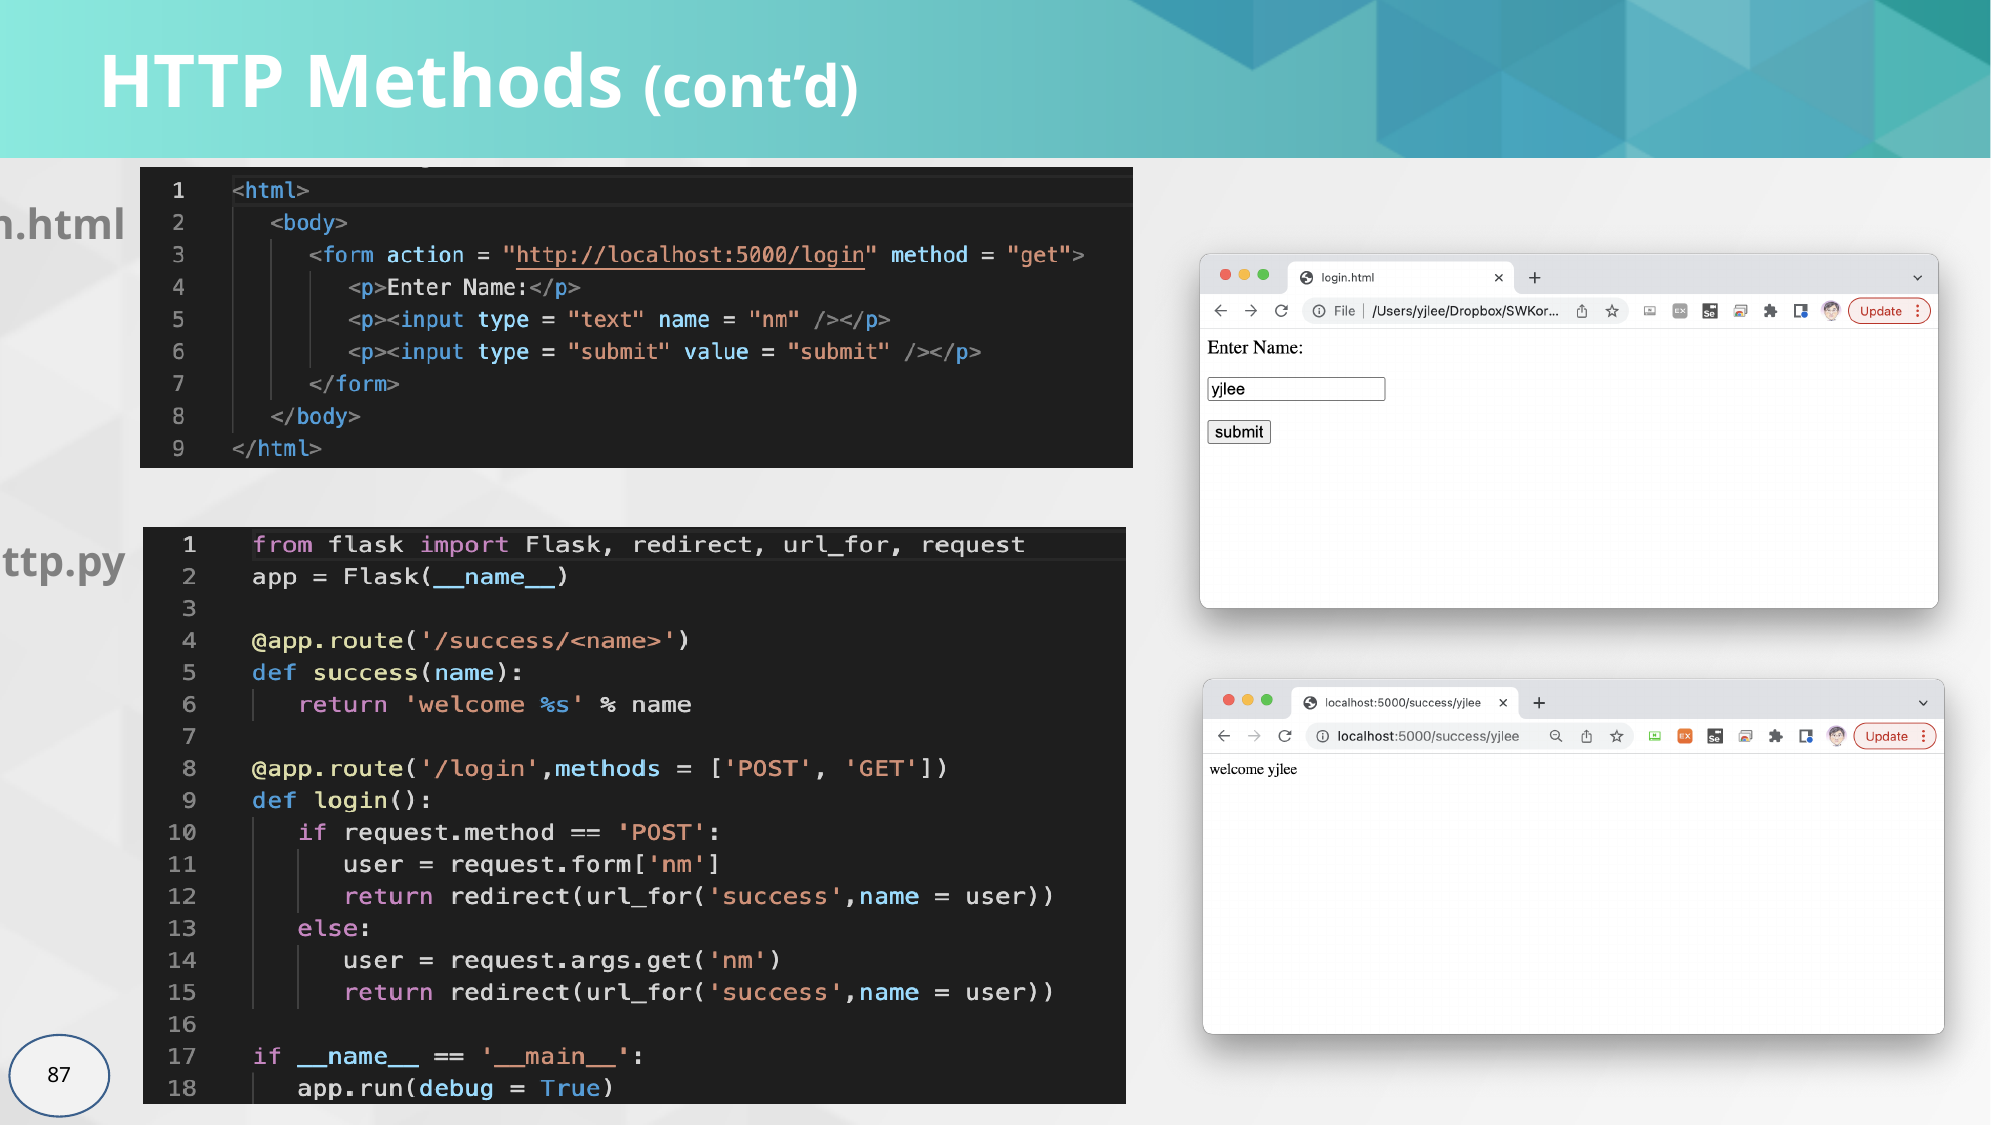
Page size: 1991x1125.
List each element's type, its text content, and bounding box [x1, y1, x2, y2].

picture [0, 0, 1991, 1125]
text_box Login.html [0, 190, 117, 258]
title HTTP Methods (cont’d) [83, 0, 1681, 158]
text_box test_http.py [0, 527, 117, 594]
